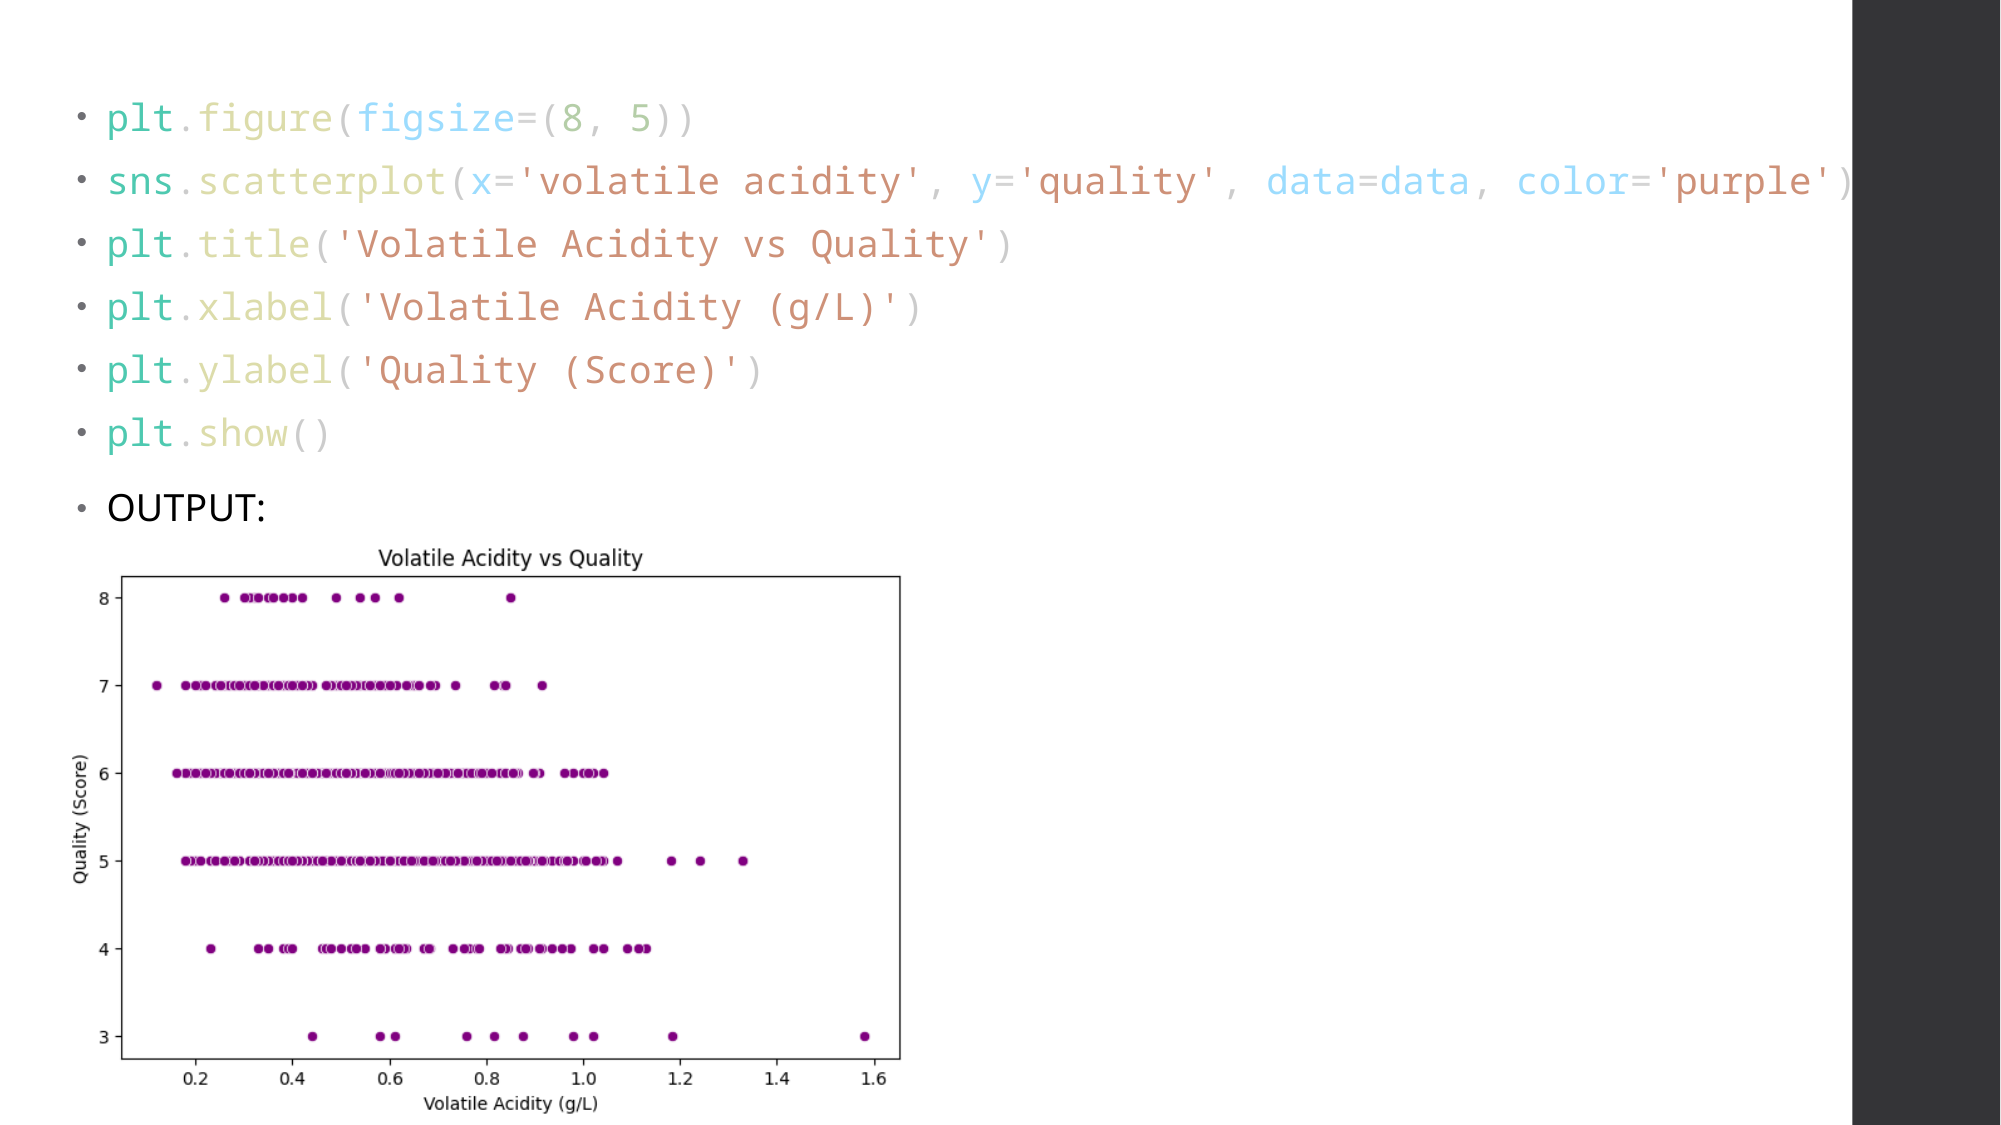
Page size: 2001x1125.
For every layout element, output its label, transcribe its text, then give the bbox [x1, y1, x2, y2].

picture [61, 535, 912, 1125]
list plt.figure(figsize=(8, 5)) sns.scatterplot(x='volatile acidity', y='quality', data=data, color='purple') plt.title('Volatile Acidity vs Quality') plt.xlabel('Volatile Acidity (g/L)') plt.ylabel('Quality (Score)') plt.show() OUTPUT: [61, 101, 1884, 1125]
